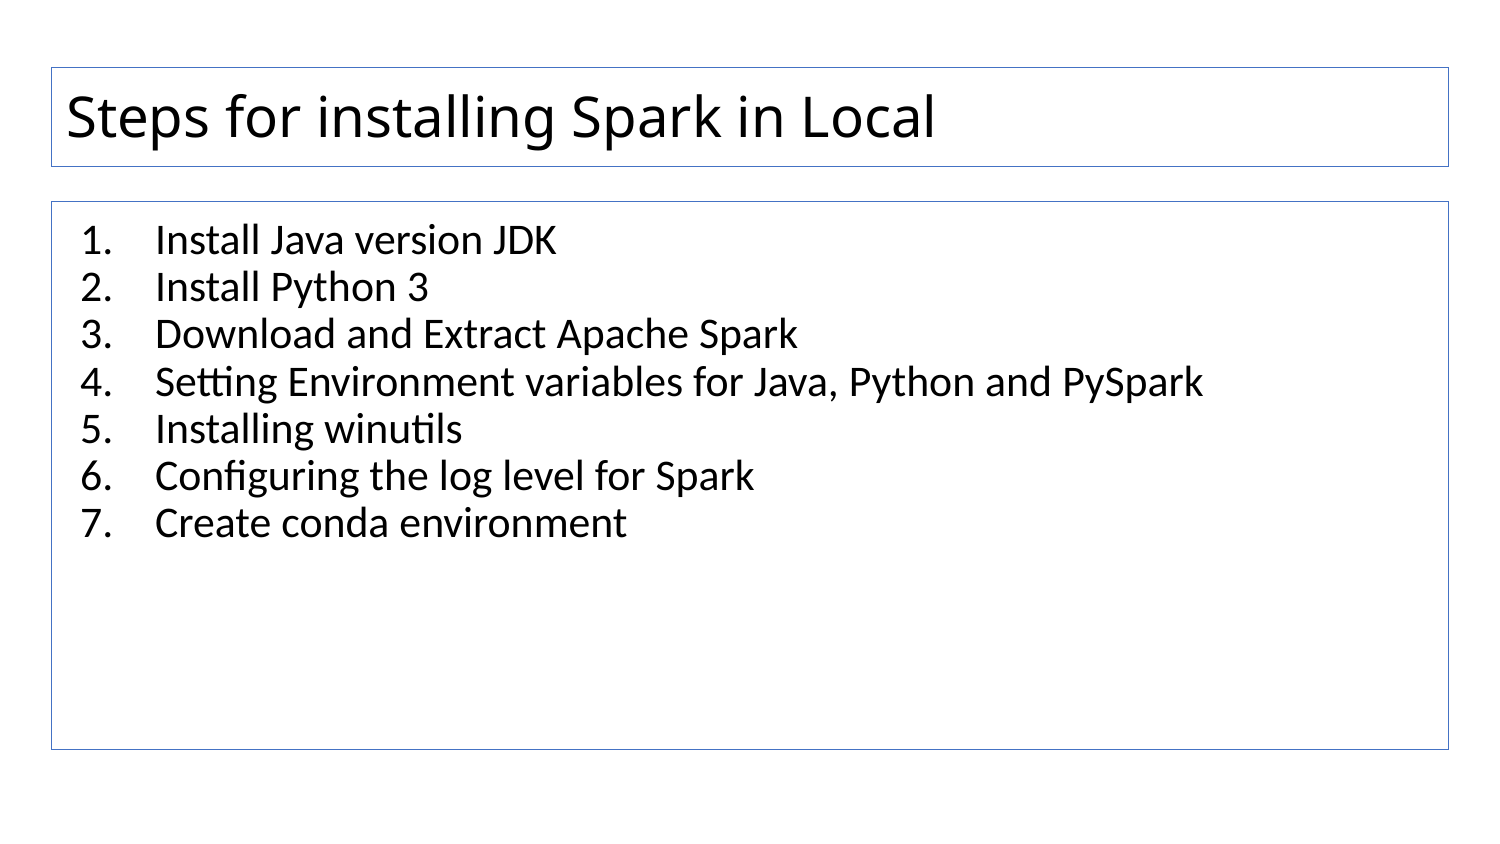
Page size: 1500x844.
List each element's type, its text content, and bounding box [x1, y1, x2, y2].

list Install Java version JDK Install Python 3 Download and Extract Apache Spark Setting Environment variables for Java, Python and PySpark Installing winutils Configuring the log level for Spark Create conda environment [51, 201, 1449, 750]
title Steps for installing Spark in Local [51, 67, 1449, 167]
